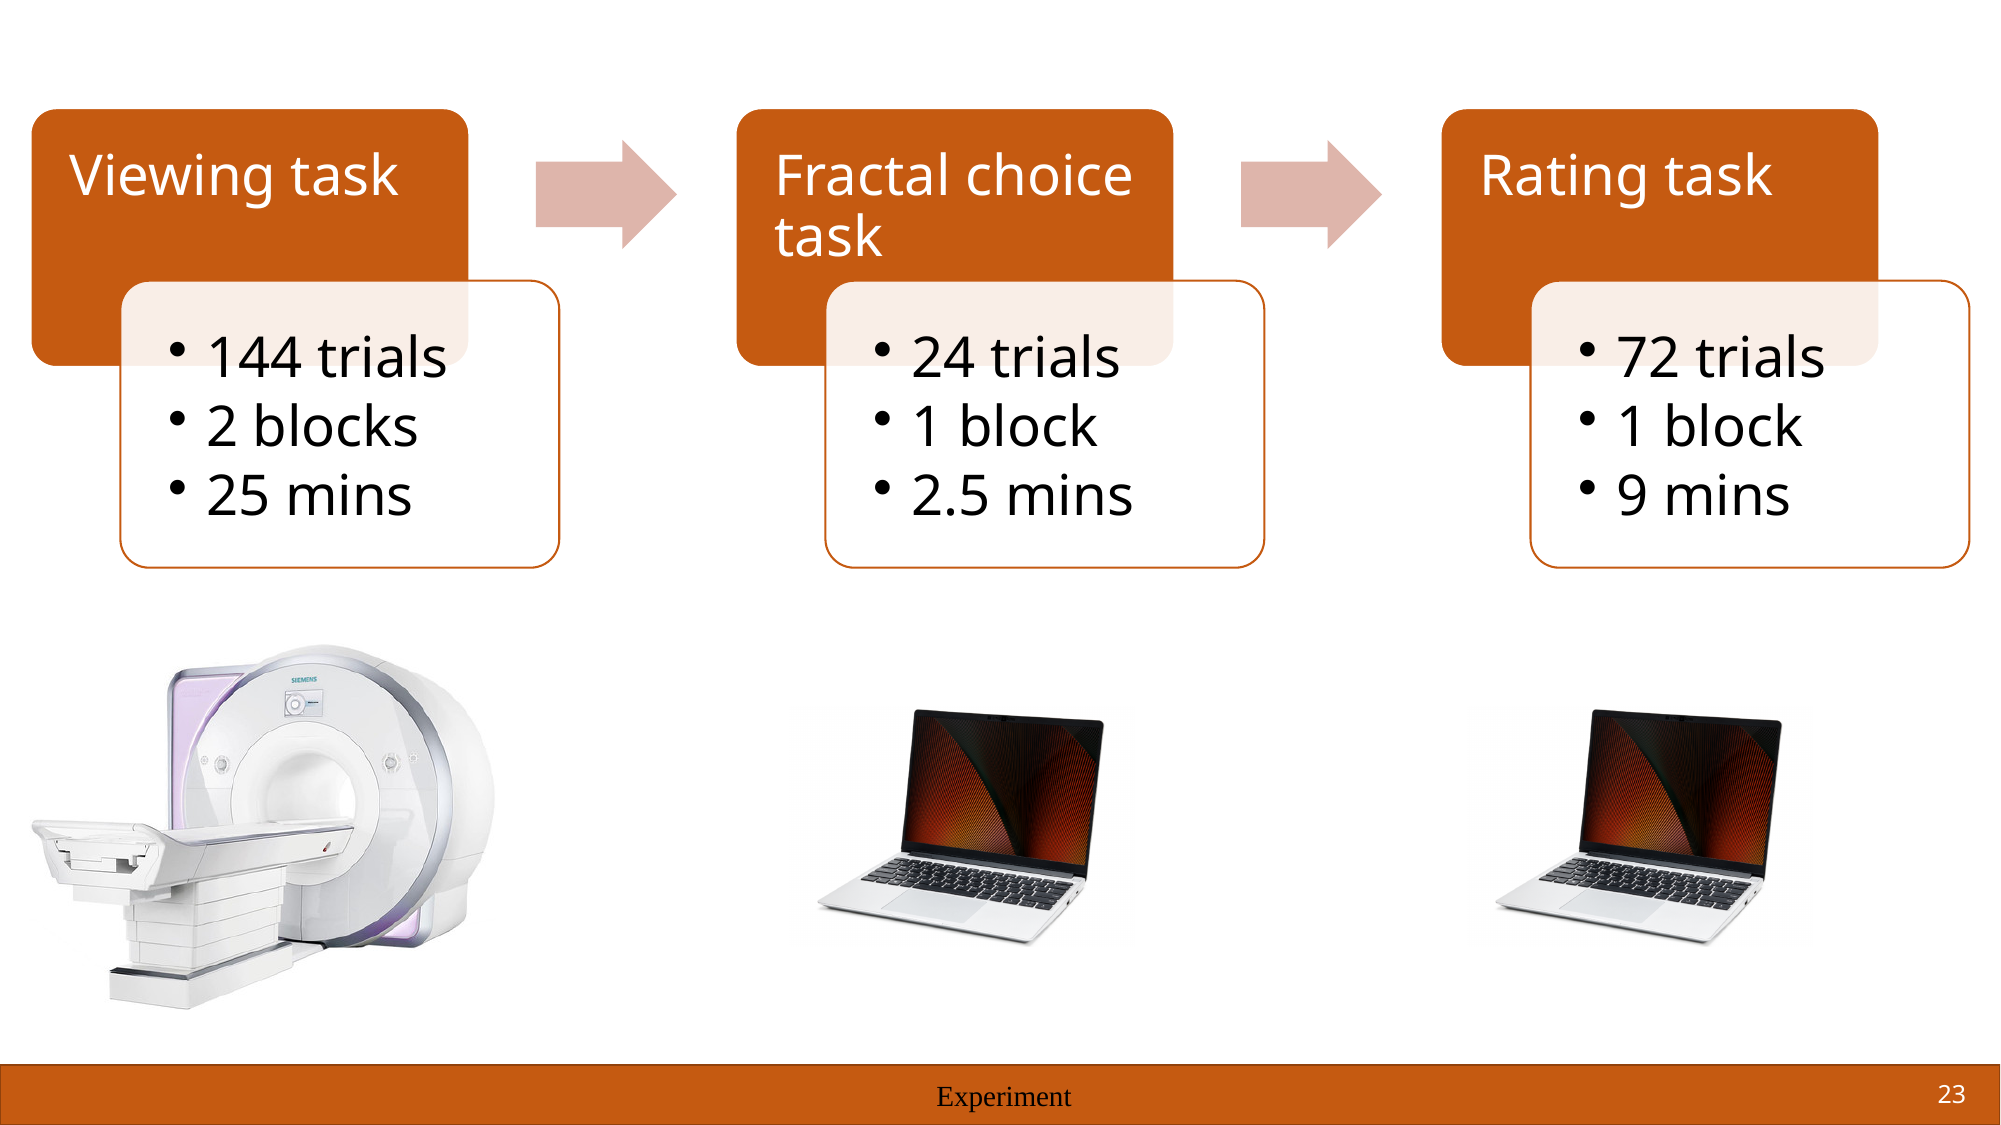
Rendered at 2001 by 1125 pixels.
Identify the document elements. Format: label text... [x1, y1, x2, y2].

slide_number 23 [1672, 1065, 1982, 1125]
picture [29, 643, 496, 1010]
picture [789, 706, 1135, 947]
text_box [29, 0, 1971, 678]
picture [1467, 706, 1813, 947]
footer Experiment [335, 1065, 1672, 1125]
